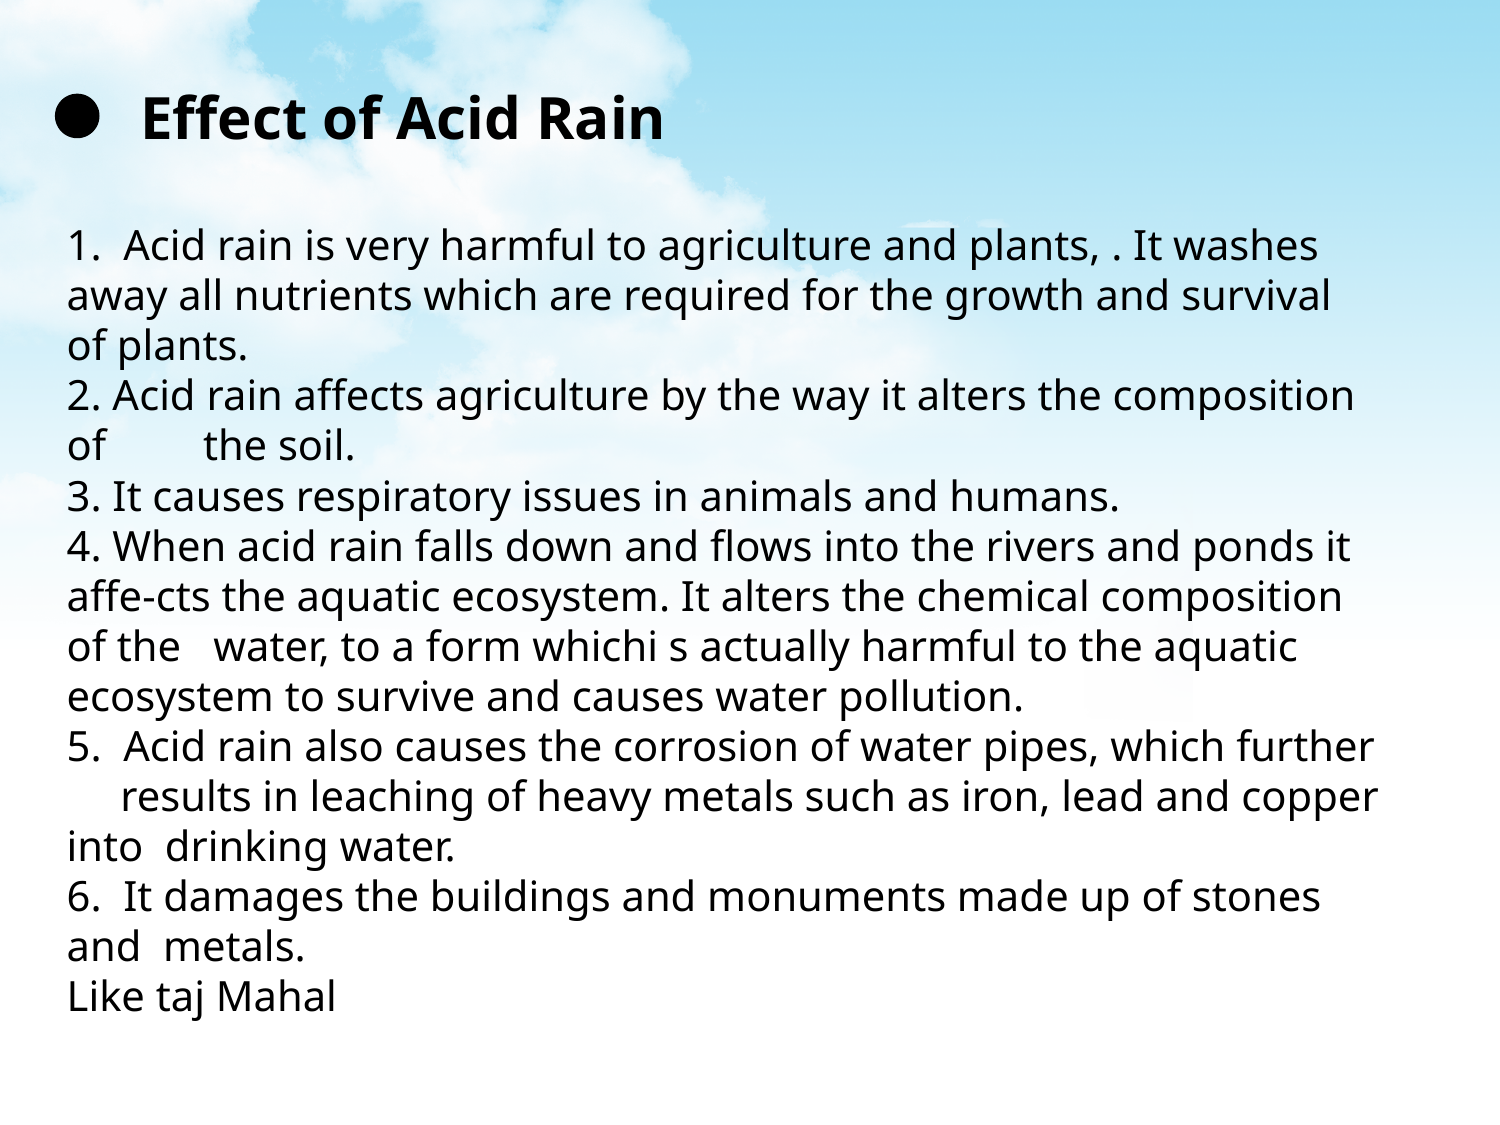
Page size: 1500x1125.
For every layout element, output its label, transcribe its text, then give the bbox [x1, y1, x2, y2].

text_box [54, 93, 100, 139]
text_box 1. Acid rain is very harmful to agriculture and plants, . It washes away all nutrients which are required for the growth and survival of plants. 2. Acid rain affects agriculture by the way it alters the composition of the soil. 3. It causes respiratory issues in animals and humans. 4. When acid rain falls down and flows into the rivers and ponds it affe-cts the aquatic ecosystem. It alters the chemical composition of the water, to a form whichi s actually harmful to the aquatic ecosystem to survive and causes water pollution. 5. Acid rain also causes the corrosion of water pipes, which further results in leaching of heavy metals such as iron, lead and copper into drinking water. 6. It damages the buildings and monuments made up of stones and metals. Like taj Mahal [51, 211, 1397, 1027]
text_box Effect of Acid Rain [125, 74, 782, 159]
picture [0, 0, 1500, 1125]
